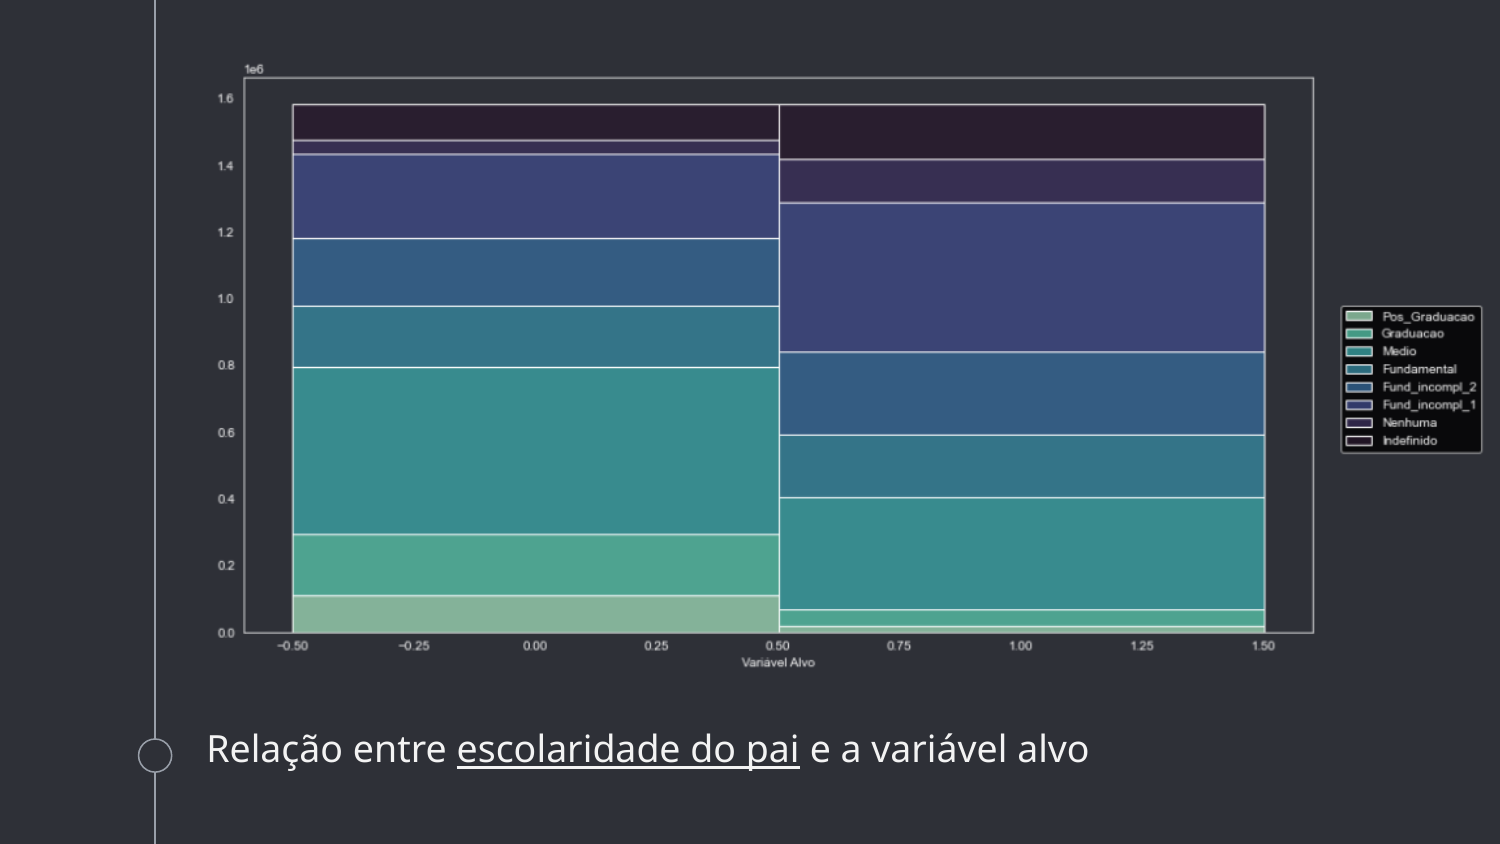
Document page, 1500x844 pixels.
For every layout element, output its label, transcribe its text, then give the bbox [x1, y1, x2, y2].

picture [212, 57, 1489, 678]
list Relação entre escolaridade do pai e a variável alvo [191, 710, 1425, 782]
